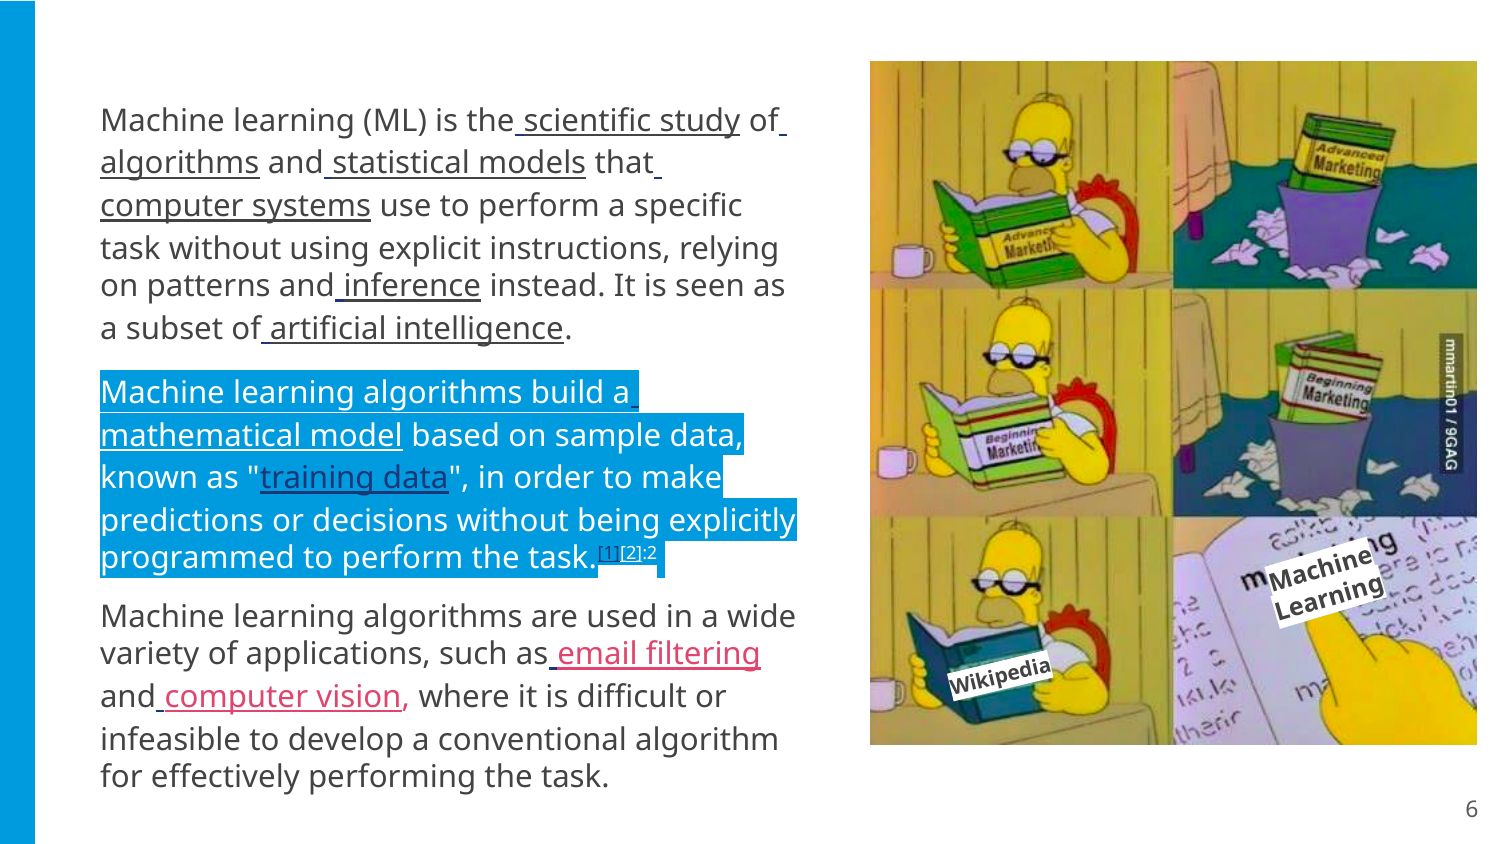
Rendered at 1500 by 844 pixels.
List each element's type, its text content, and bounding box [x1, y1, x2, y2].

picture [870, 61, 1477, 746]
slide_number ‹#› [1403, 779, 1494, 844]
text_box Machine learning (ML) is the scientific study of algorithms and statistical models that computer systems use to perform a specific task without using explicit instructions, relying on patterns and inference instead. It is seen as a subset of artificial intelligence. Machine learning algorithms build a mathematical model based on sample data, known as "training data", in order to make predictions or decisions without being explicitly programmed to perform the task.[1][2]:2 Machine learning algorithms are used in a wide variety of applications, such as email filtering and computer vision, where it is difficult or infeasible to develop a conventional algorithm for effectively performing the task. [85, 84, 824, 702]
